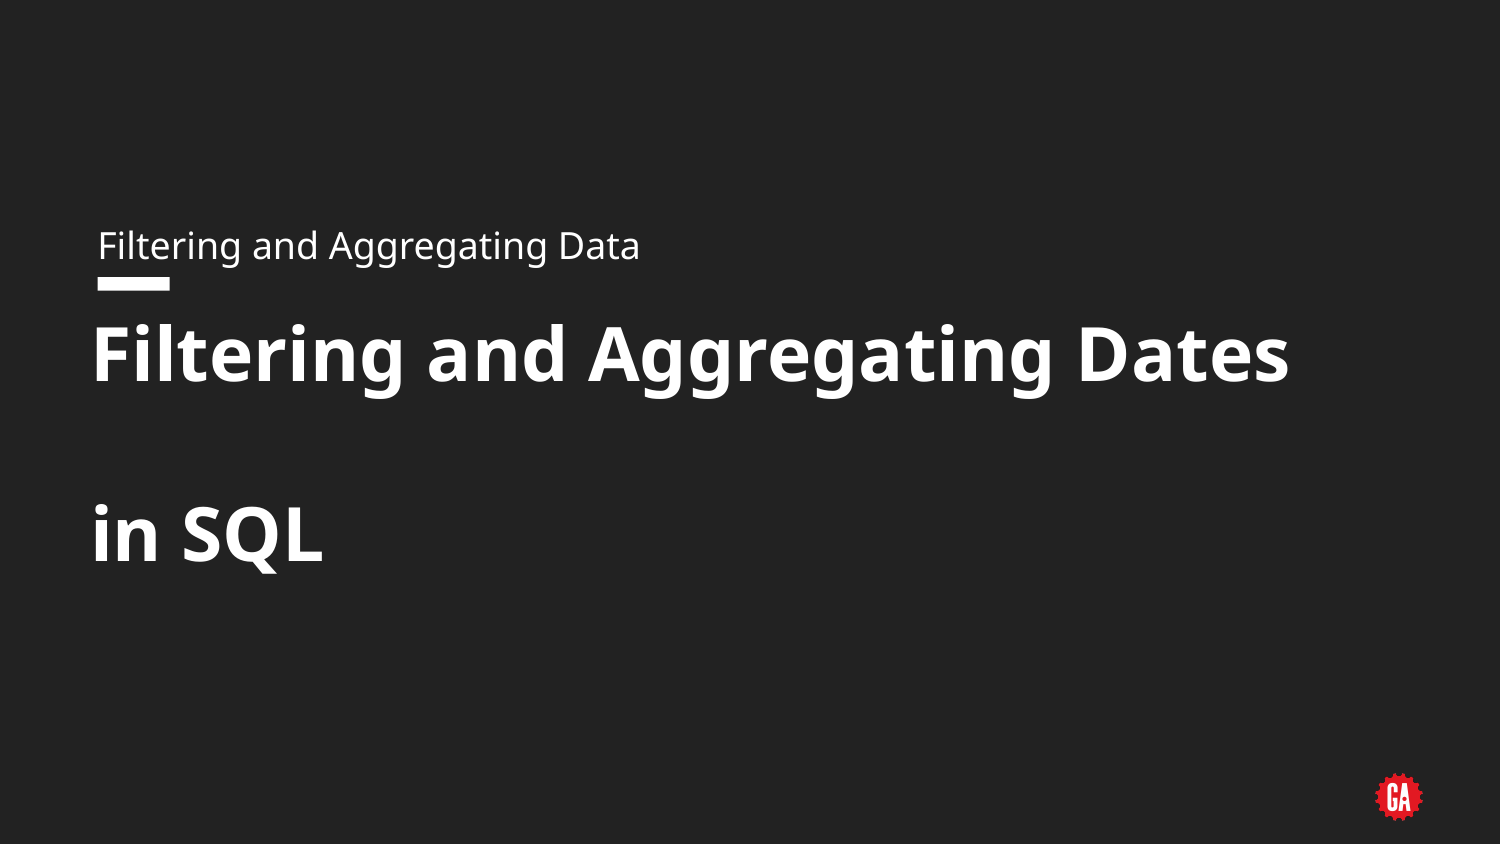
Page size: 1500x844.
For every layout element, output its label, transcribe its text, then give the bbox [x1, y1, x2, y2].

title Filtering and Aggregating Dates in SQL [75, 291, 1314, 394]
picture [1373, 771, 1425, 823]
subtitle Filtering and Aggregating Data [82, 200, 1306, 268]
